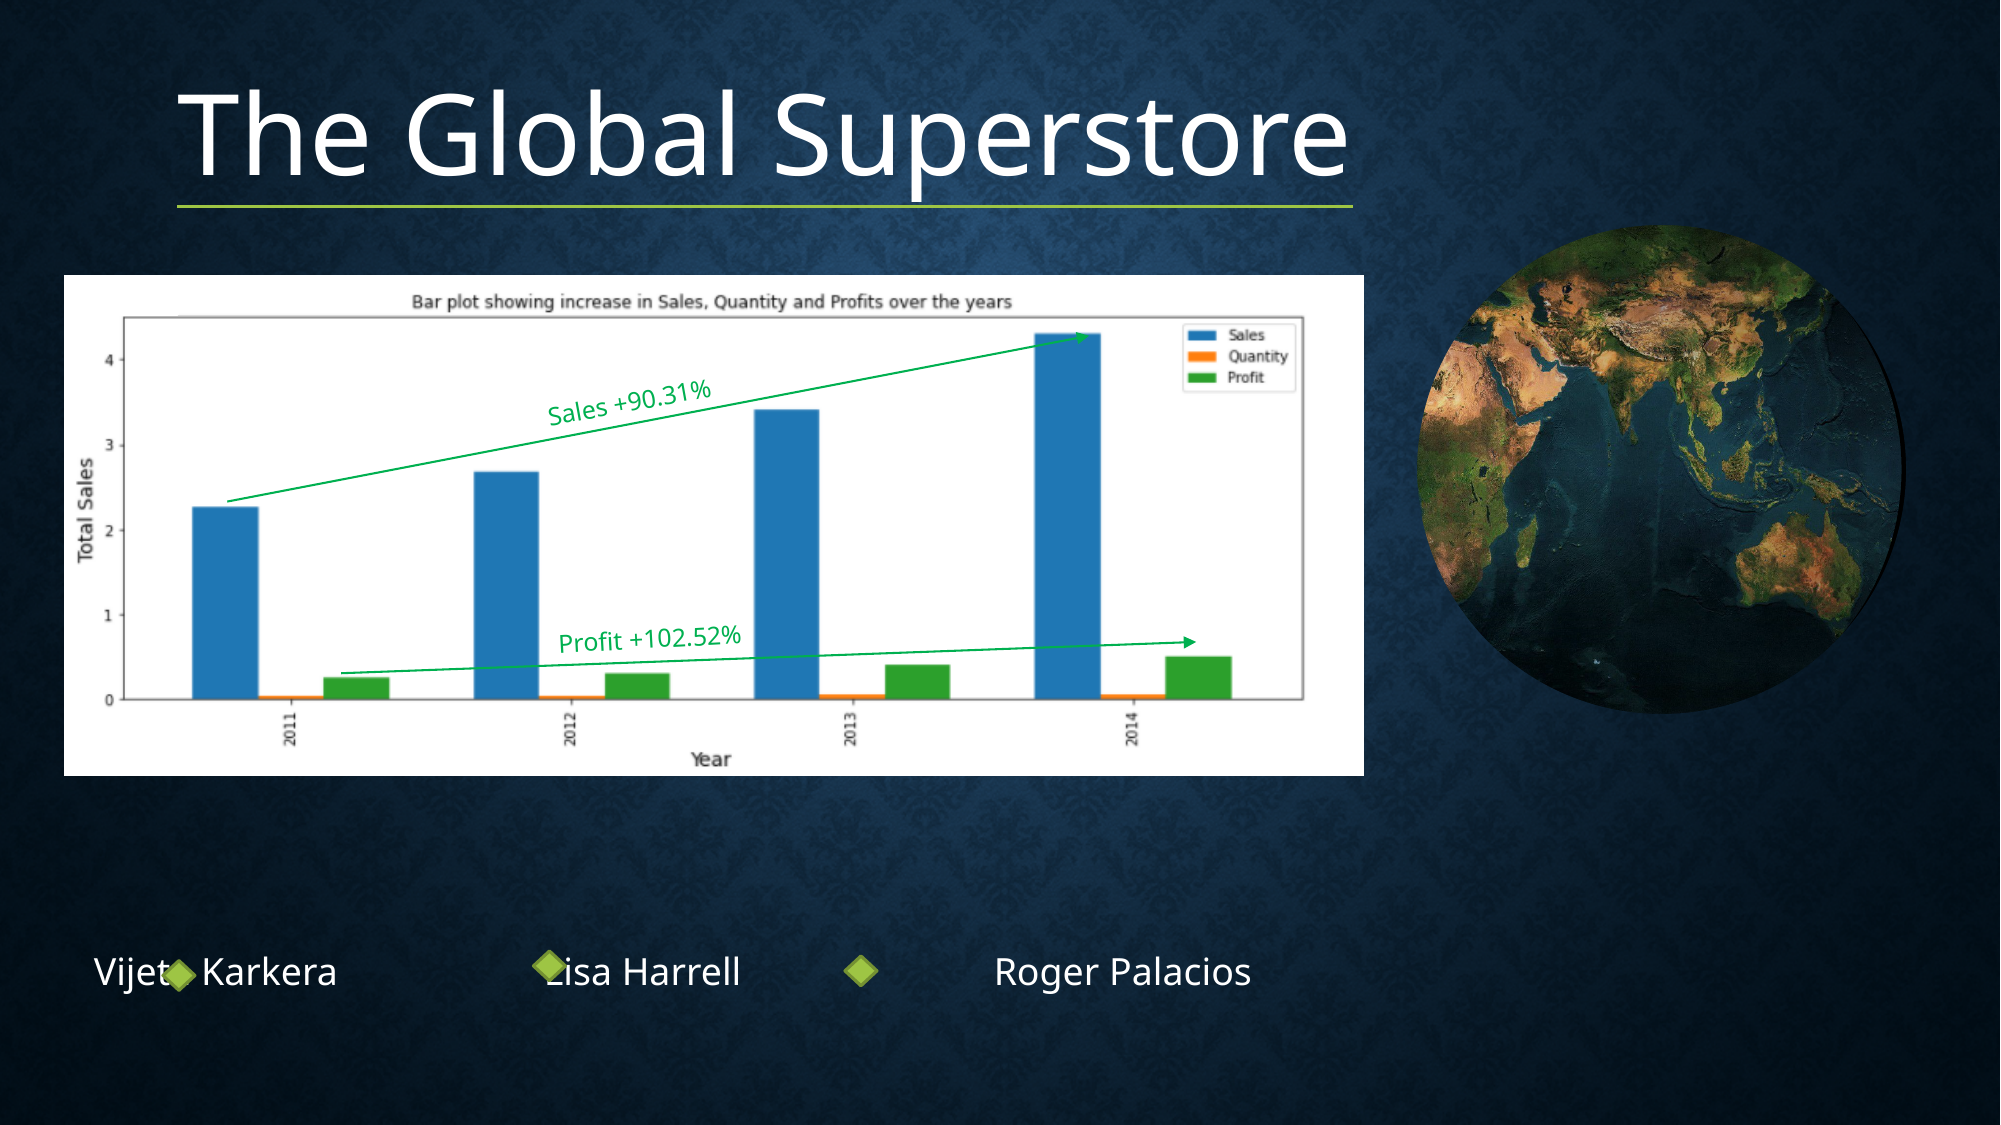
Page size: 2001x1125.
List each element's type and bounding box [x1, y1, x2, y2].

text_box [162, 940, 1158, 1002]
picture [0, 0, 2000, 1125]
text_box [64, 274, 1364, 776]
